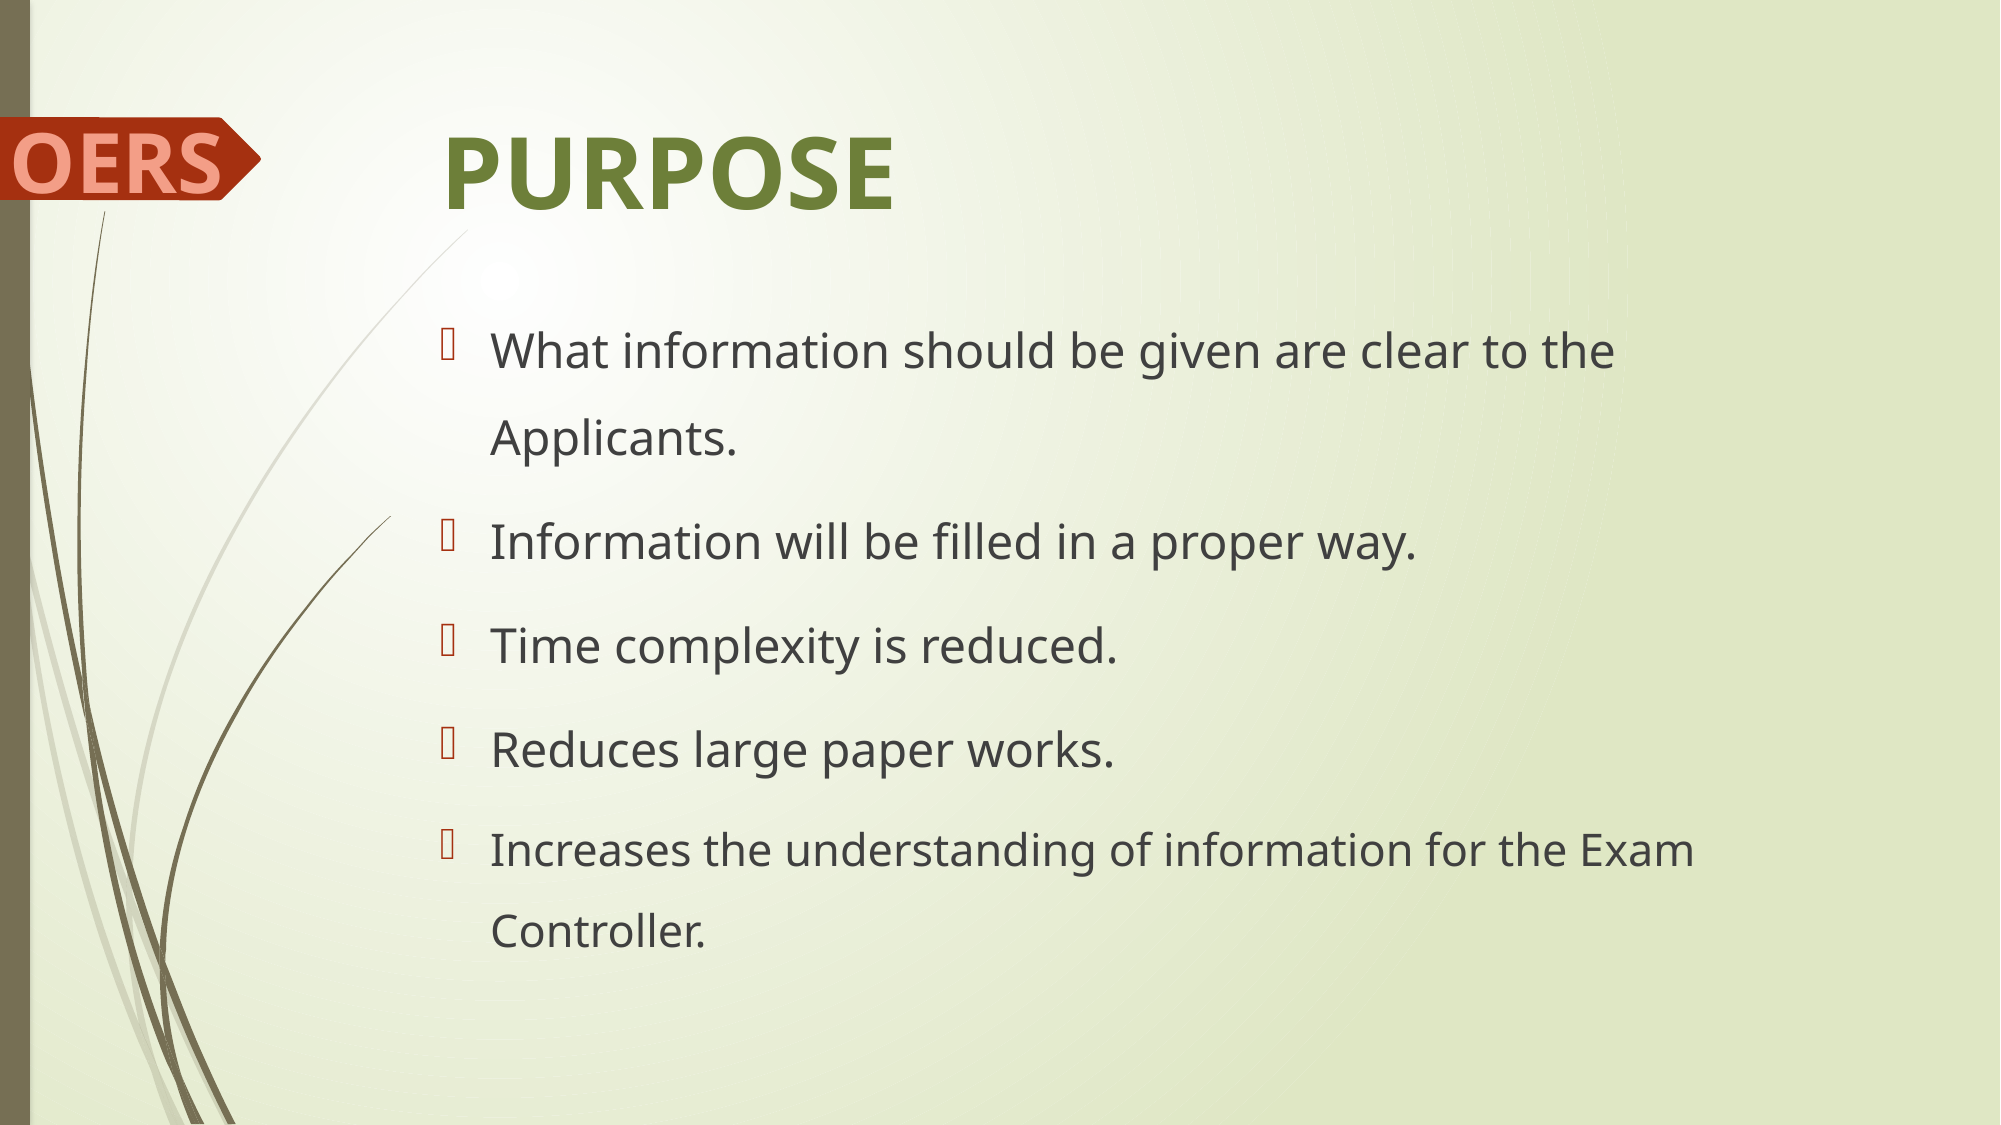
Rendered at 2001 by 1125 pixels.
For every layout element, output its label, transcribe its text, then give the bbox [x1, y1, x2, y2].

title PURPOSE [425, 102, 1888, 255]
list What information should be given are clear to the Applicants. Information will be filled in a proper way. Time complexity is reduced. Reduces large paper works. Increases the understanding of information for the Exam Controller. [424, 283, 1888, 970]
text_box OERS [0, 102, 271, 218]
